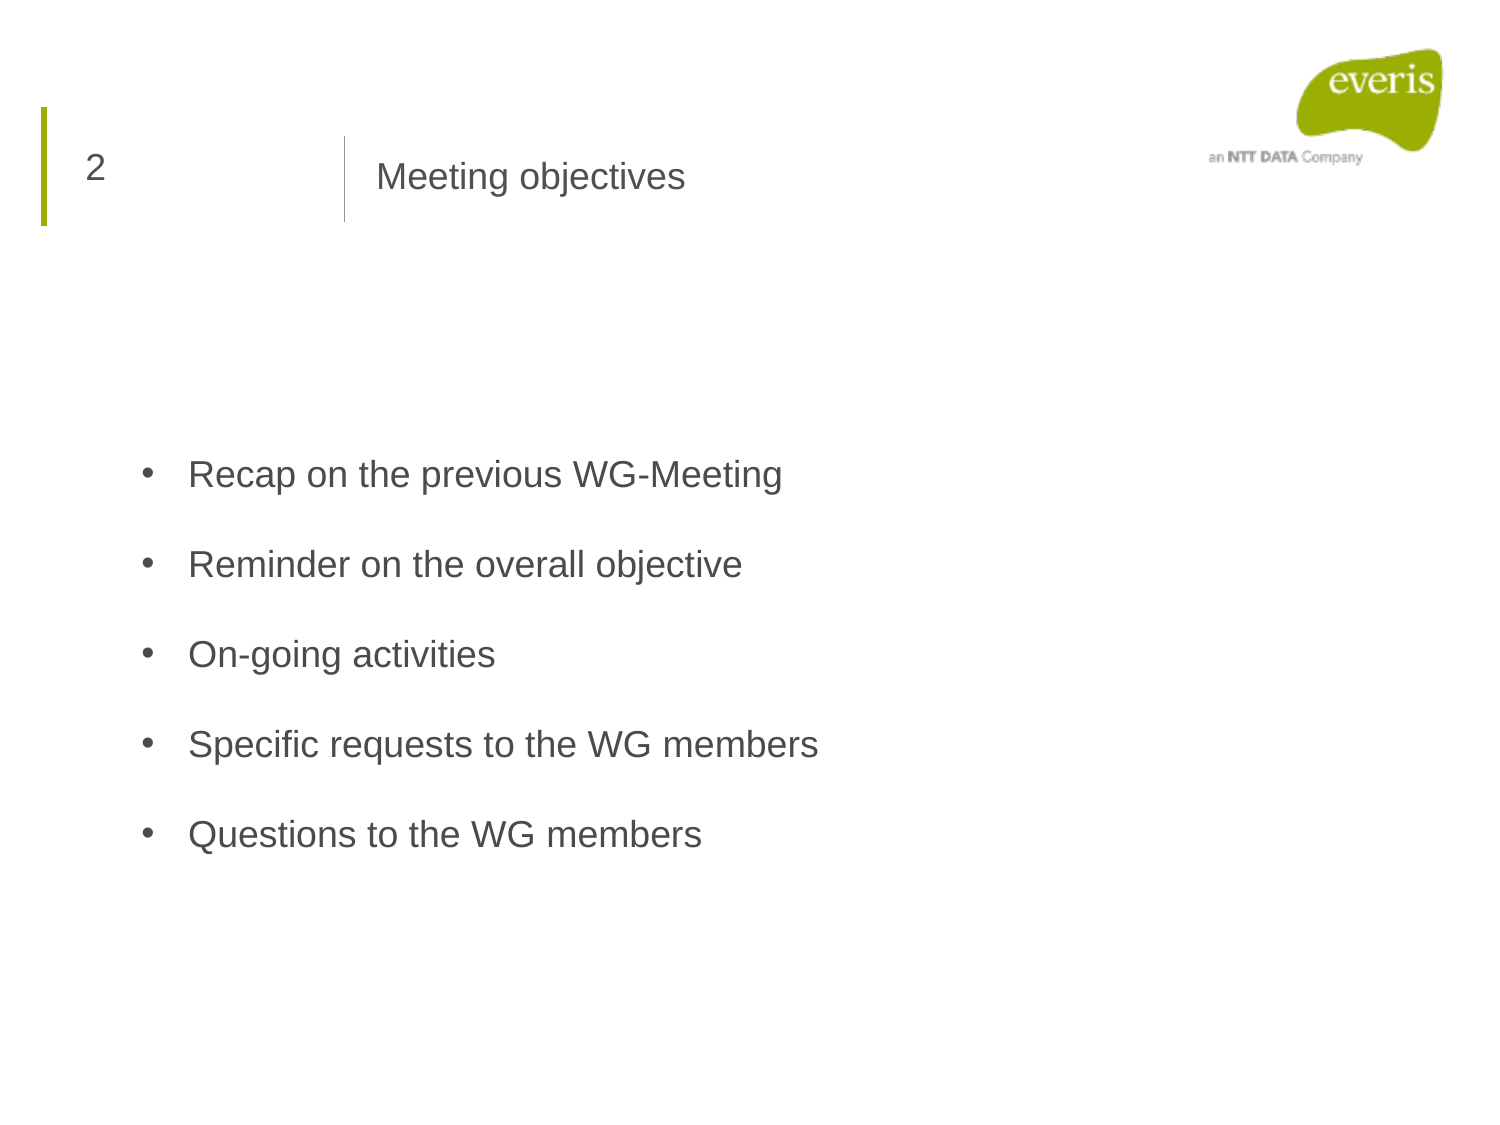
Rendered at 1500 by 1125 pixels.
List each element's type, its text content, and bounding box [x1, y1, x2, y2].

text_box Recap on the previous WG-Meeting Reminder on the overall objective On-going activities Specific requests to the WG members Questions to the WG members [126, 442, 1467, 998]
list 2 [70, 140, 306, 210]
list Meeting objectives [361, 149, 1079, 208]
picture [1199, 27, 1453, 186]
